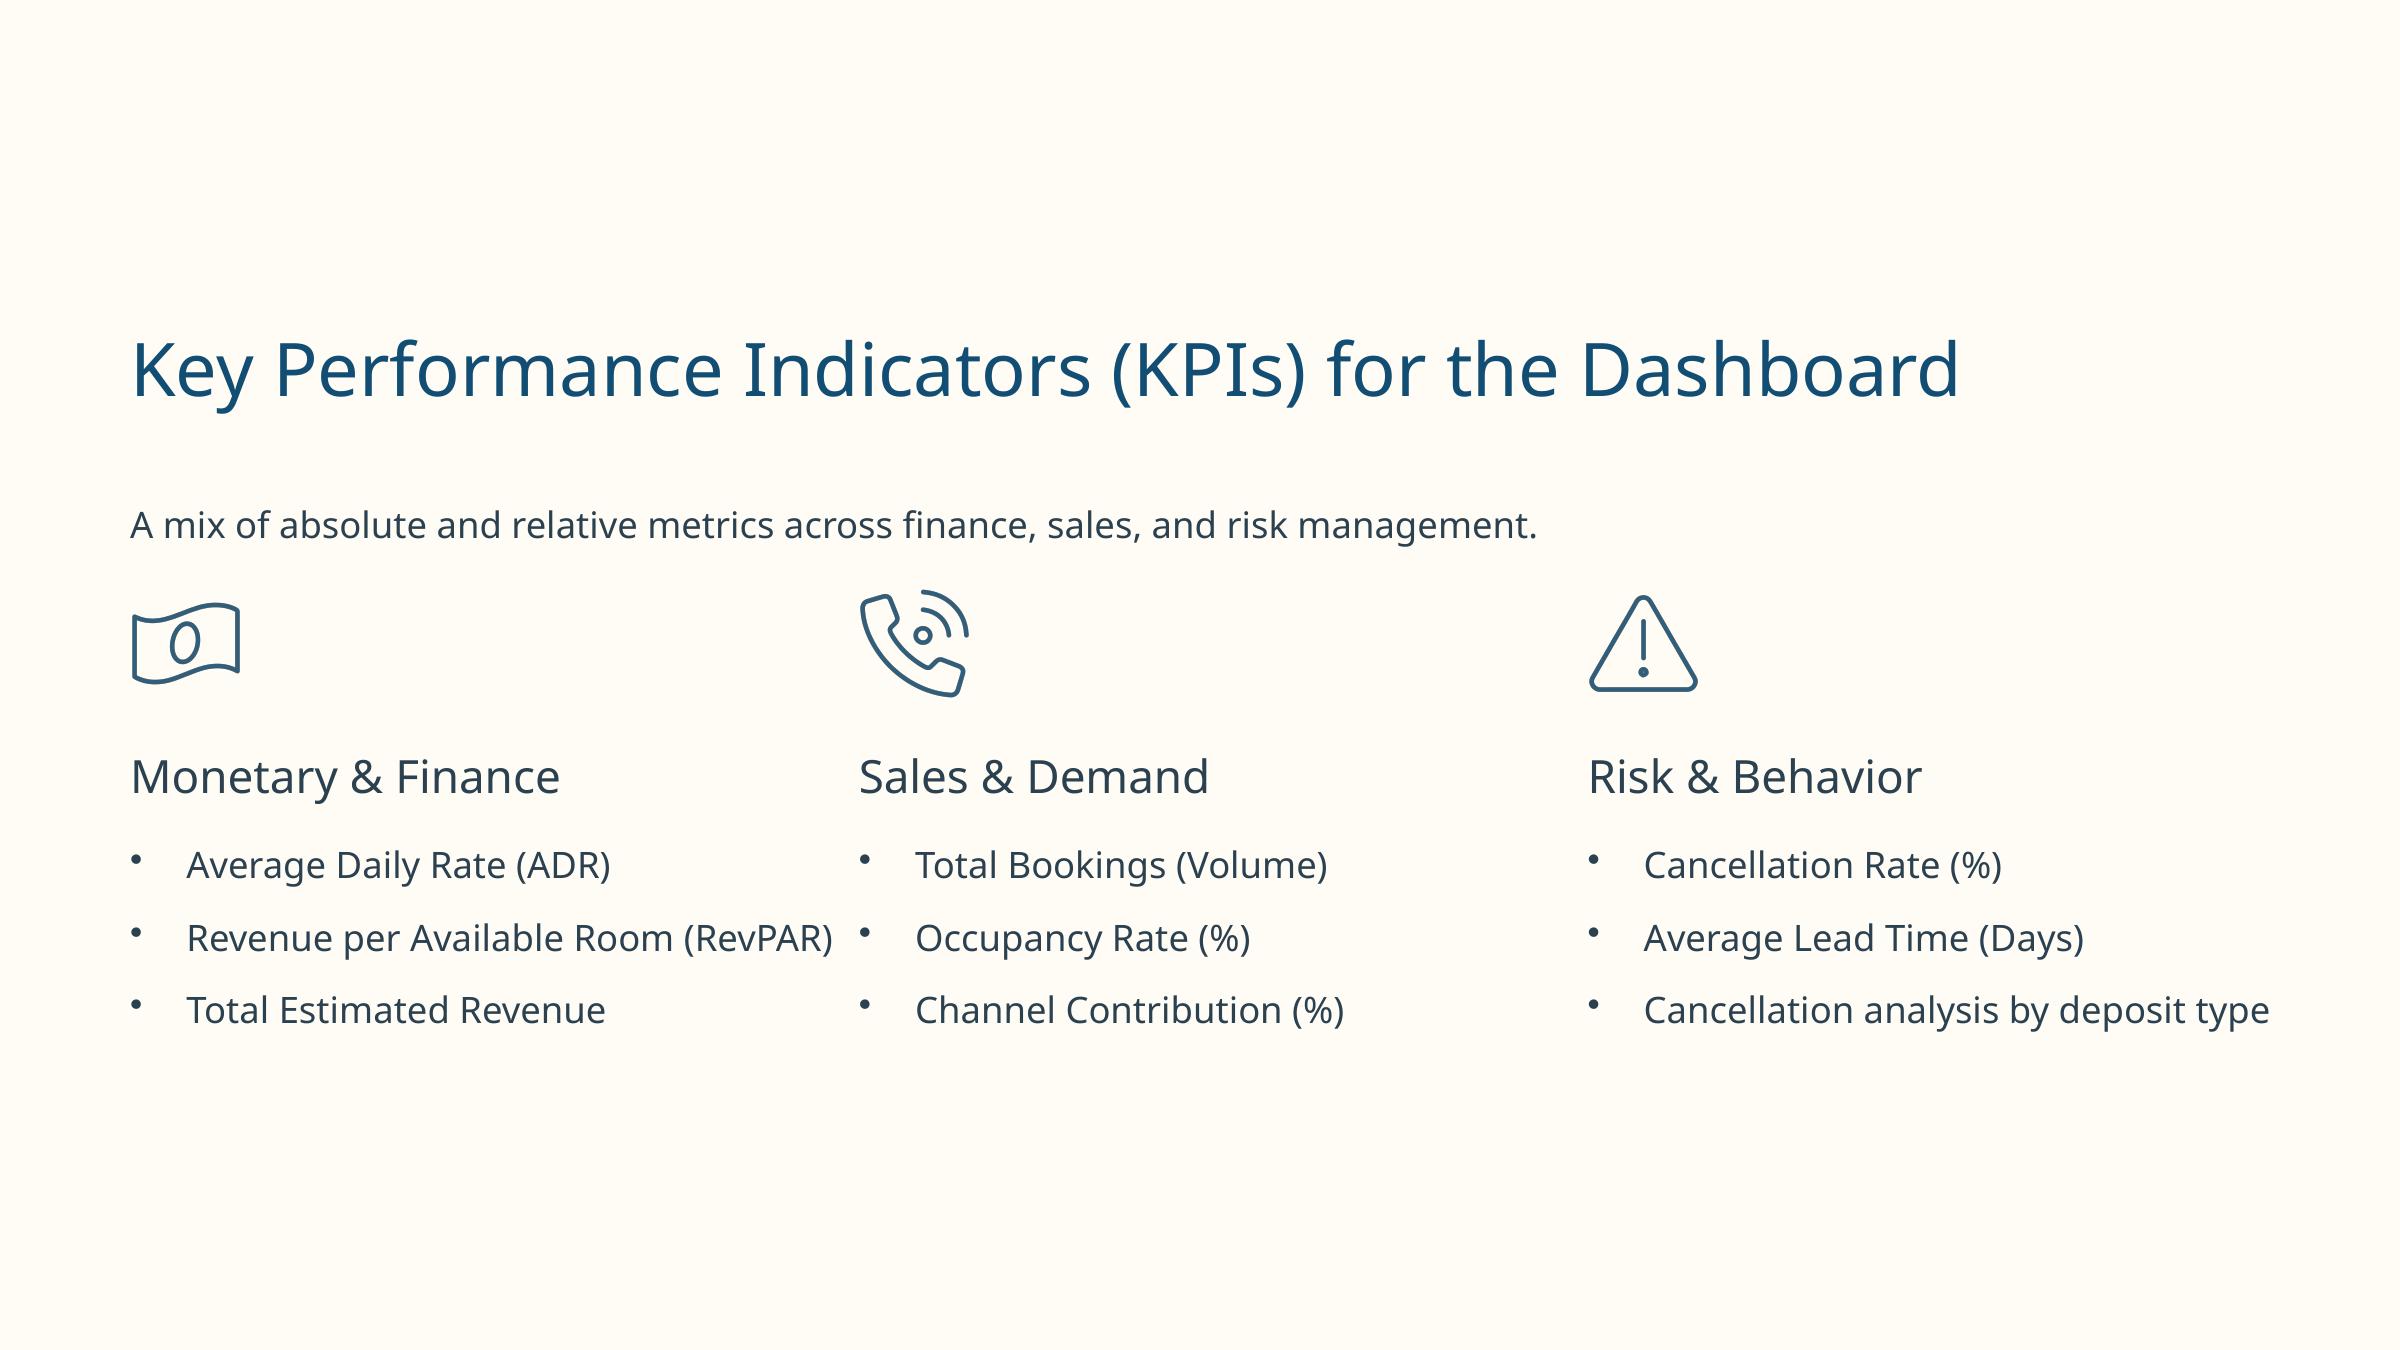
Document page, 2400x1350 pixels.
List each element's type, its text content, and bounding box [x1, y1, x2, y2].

text_box Total Bookings (Volume) [858, 826, 1541, 886]
text_box Cancellation Rate (%) [1587, 826, 2270, 886]
text_box A mix of absolute and relative metrics across finance, sales, and risk management. [130, 486, 2270, 546]
text_box Key Performance Indicators (KPIs) for the Dashboard [130, 319, 1988, 412]
text_box Monetary & Finance [130, 745, 596, 804]
picture [129, 587, 243, 700]
text_box Channel Contribution (%) [858, 971, 1541, 1031]
picture [858, 587, 971, 700]
picture [1586, 587, 1700, 700]
text_box Occupancy Rate (%) [858, 898, 1541, 959]
text_box Sales & Demand [858, 745, 1324, 804]
text_box Revenue per Available Room (RevPAR) [130, 898, 813, 959]
text_box Risk & Behavior [1587, 745, 2053, 804]
text_box Average Daily Rate (ADR) [130, 826, 813, 886]
text_box Total Estimated Revenue [130, 971, 813, 1031]
text_box Average Lead Time (Days) [1587, 898, 2270, 959]
text_box Cancellation analysis by deposit type [1587, 971, 2270, 1031]
